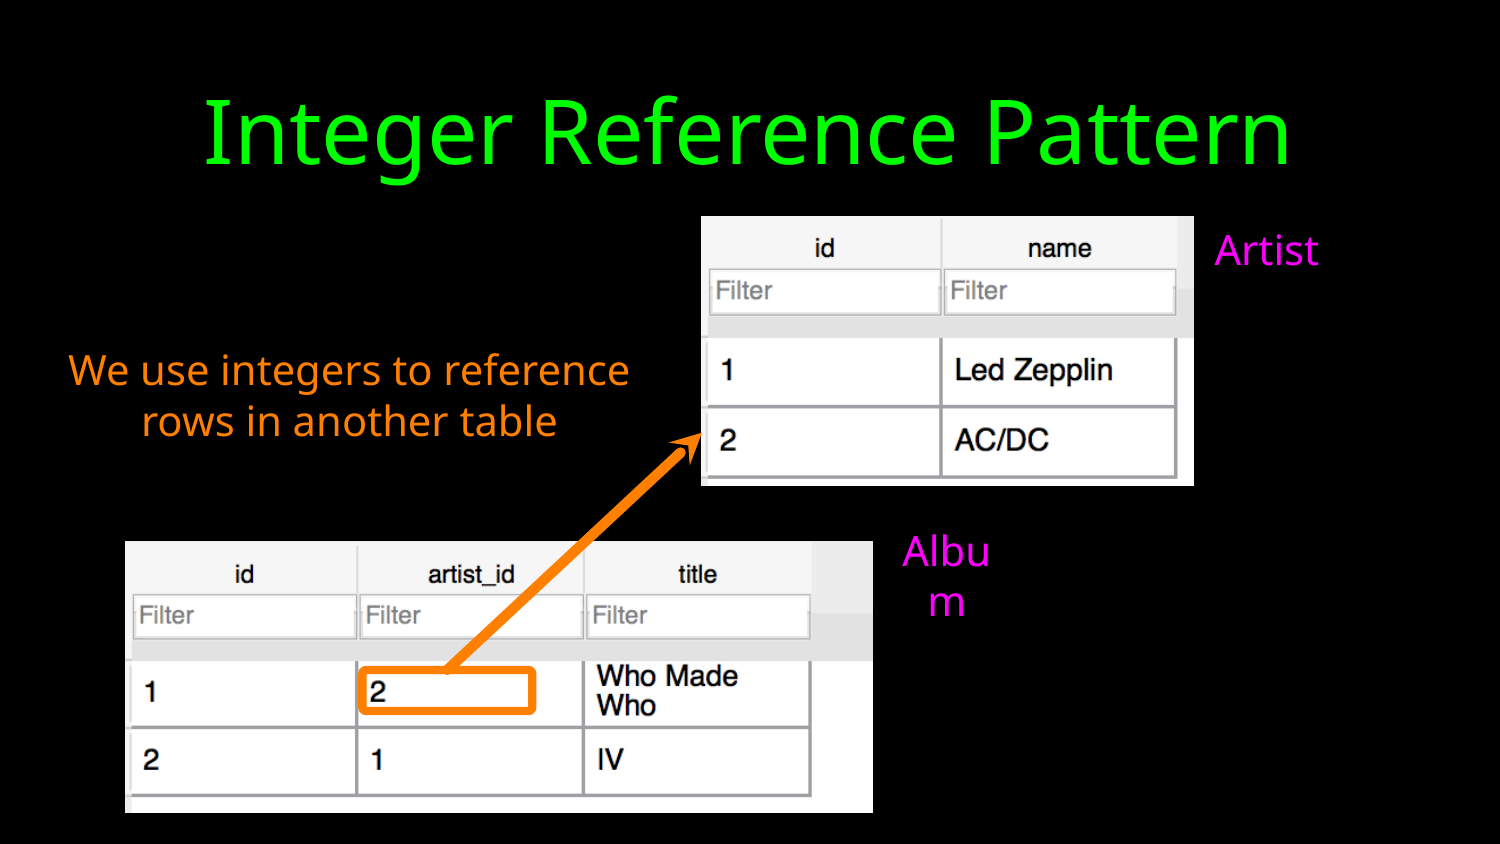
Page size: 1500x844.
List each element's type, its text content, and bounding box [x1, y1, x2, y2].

text_box Album [885, 545, 1009, 604]
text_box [447, 432, 703, 671]
text_box Artist [1212, 220, 1322, 278]
picture [125, 540, 873, 813]
picture [701, 216, 1194, 487]
text_box We use integers to reference rows in another table [51, 341, 648, 447]
title Integer Reference Pattern [106, 22, 1393, 235]
